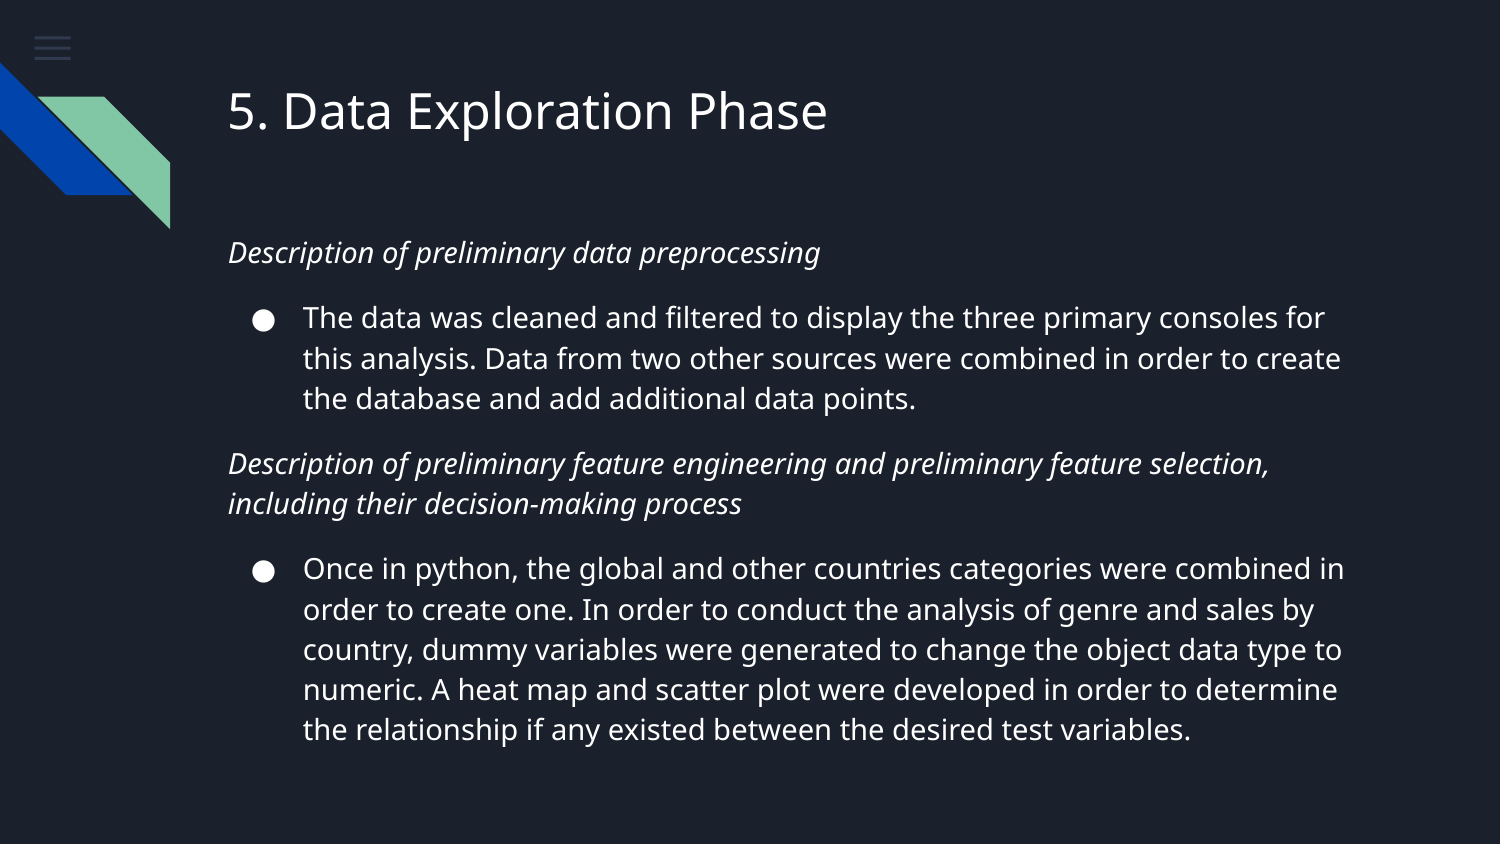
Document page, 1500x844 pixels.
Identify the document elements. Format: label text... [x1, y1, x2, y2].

list Description of preliminary data preprocessing The data was cleaned and filtered to display the three primary consoles for this analysis. Data from two other sources were combined in order to create the database and add additional data points. Description of preliminary feature engineering and preliminary feature selection, including their decision-making process Once in python, the global and other countries categories were combined in order to create one. In order to conduct the analysis of genre and sales by country, dummy variables were generated to change the object data type to numeric. A heat map and scatter plot were developed in order to determine the relationship if any existed between the desired test variables. [212, 214, 1368, 806]
title 5. Data Exploration Phase [212, 64, 1368, 214]
